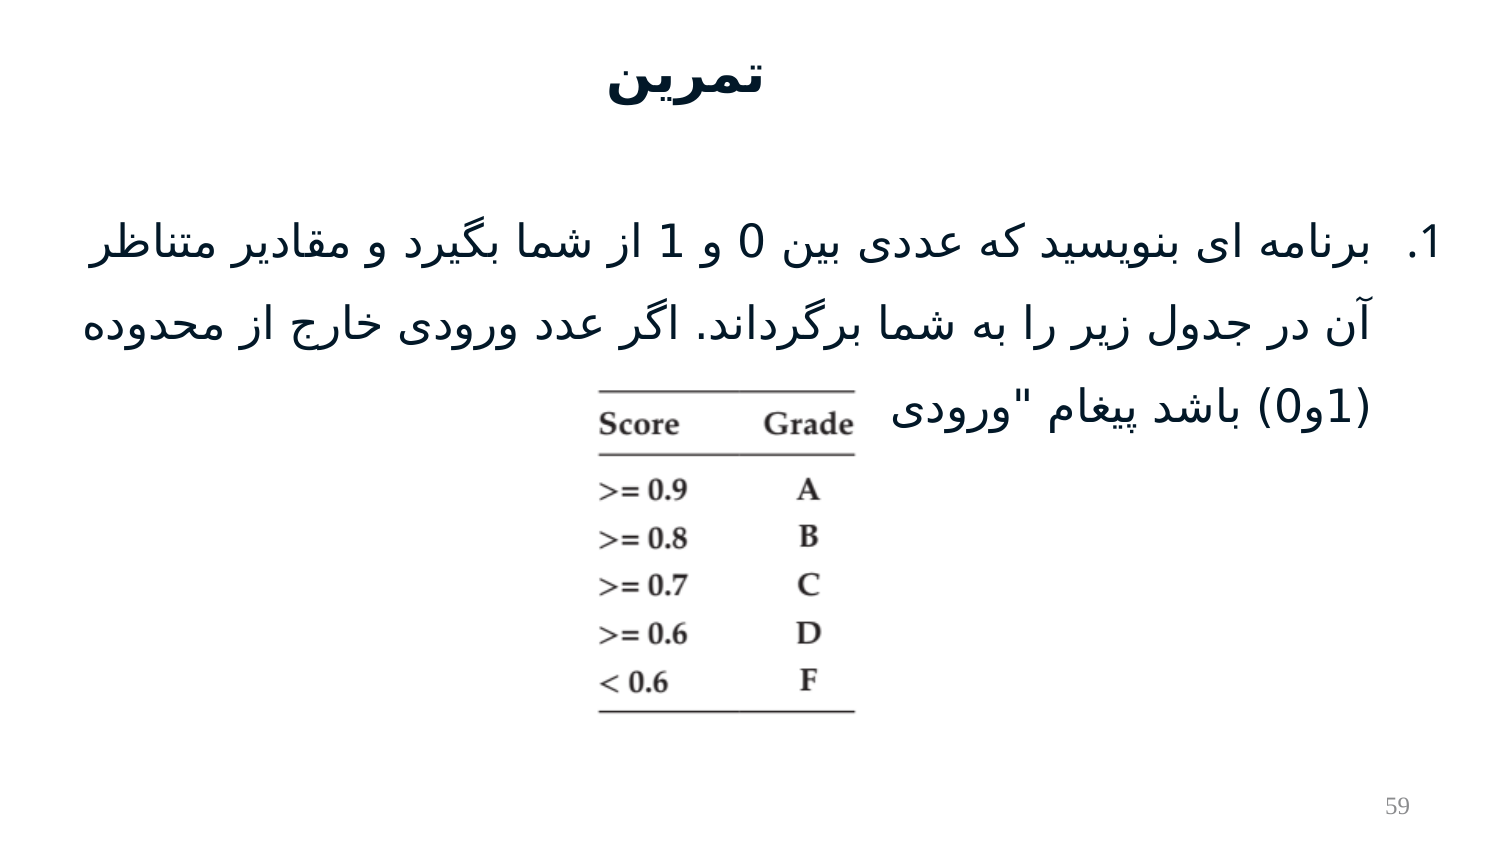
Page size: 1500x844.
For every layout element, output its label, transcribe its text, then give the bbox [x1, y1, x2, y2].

title تمرین [80, 24, 1293, 116]
slide_number 59 [1074, 782, 1425, 827]
picture [587, 374, 876, 723]
list برنامه ای بنویسید که عددی بین 0 و 1 از شما بگیرد و مقادیر متناظر آن در جدول زیر را به شما برگرداند. اگر عدد ورودی خارج از محدوده (1و0) باشد پیغام "ورودی اشتباه" بدهد. [37, 176, 1463, 726]
